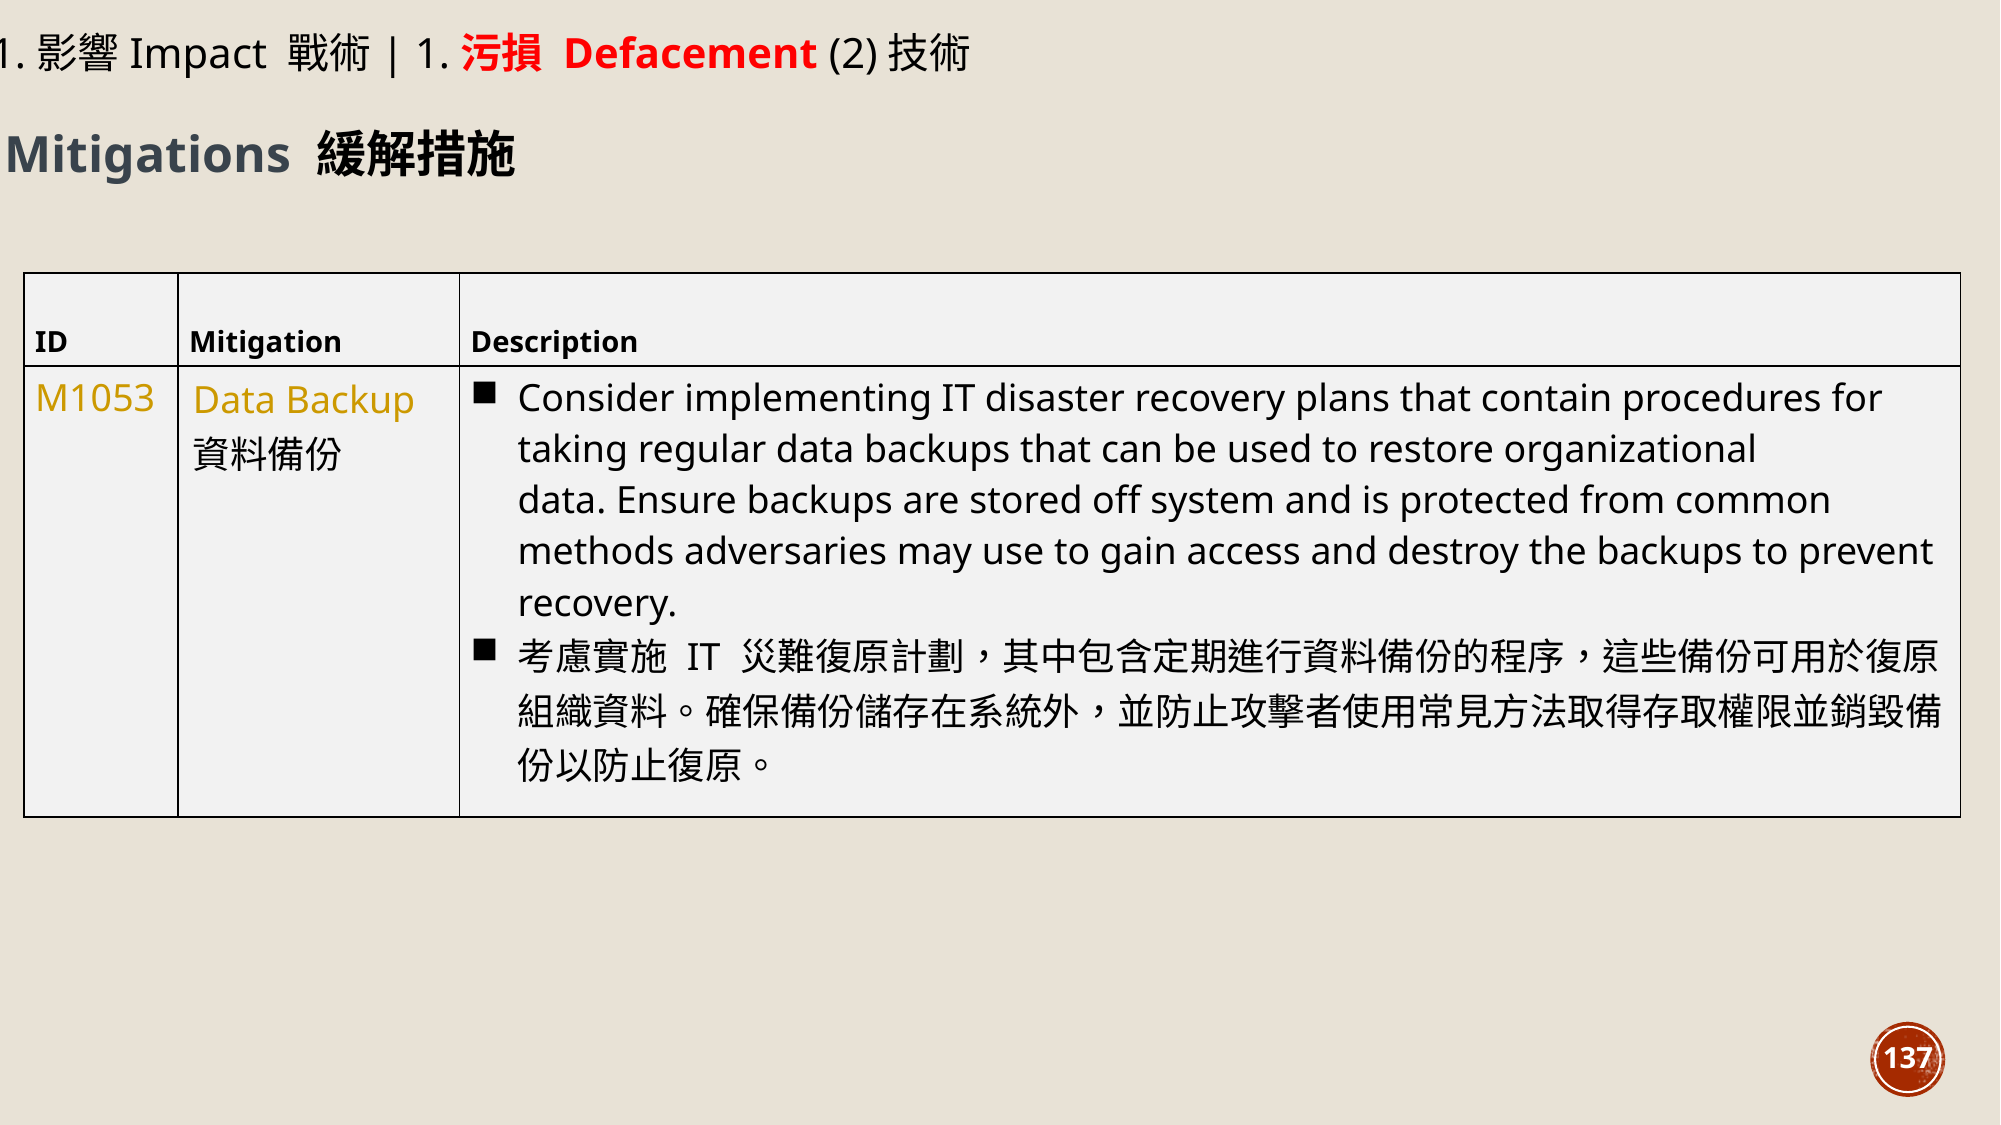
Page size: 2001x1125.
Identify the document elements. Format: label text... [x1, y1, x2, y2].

table_cell Data Backup 資料備份 [179, 367, 459, 816]
text_box 1.影響Impact 戰術| 1.污損 Defacement (2)技術 [0, 19, 986, 84]
text_box Mitigations 緩解措施 [0, 115, 532, 190]
table_cell M1053 [25, 367, 177, 816]
table_header ID [25, 274, 177, 365]
table_header Mitigation [179, 274, 459, 365]
table_cell Mafalda [1884, 1089, 1931, 1097]
table_cell Consider implementing IT disaster recovery plans that contain procedures for taking regular data backups that can be used to restore organizational data. Ensure backups are stored off system and is protected from common methods adversaries may use to gain access and destroy the backups to prevent recovery. 考慮實施 IT 災難復原計劃，其中包含定期進行資料備份的程序，這些備份可用於復原組織資料。確保備份儲存在系統外，並防止攻擊者使用常見方法取得存取權限並銷毀備份以防止復原。 [460, 367, 1960, 816]
slide_number 137 [1855, 1028, 1961, 1089]
table_header Description [460, 274, 1960, 365]
table_cell Mafalda [1891, 1021, 1929, 1028]
